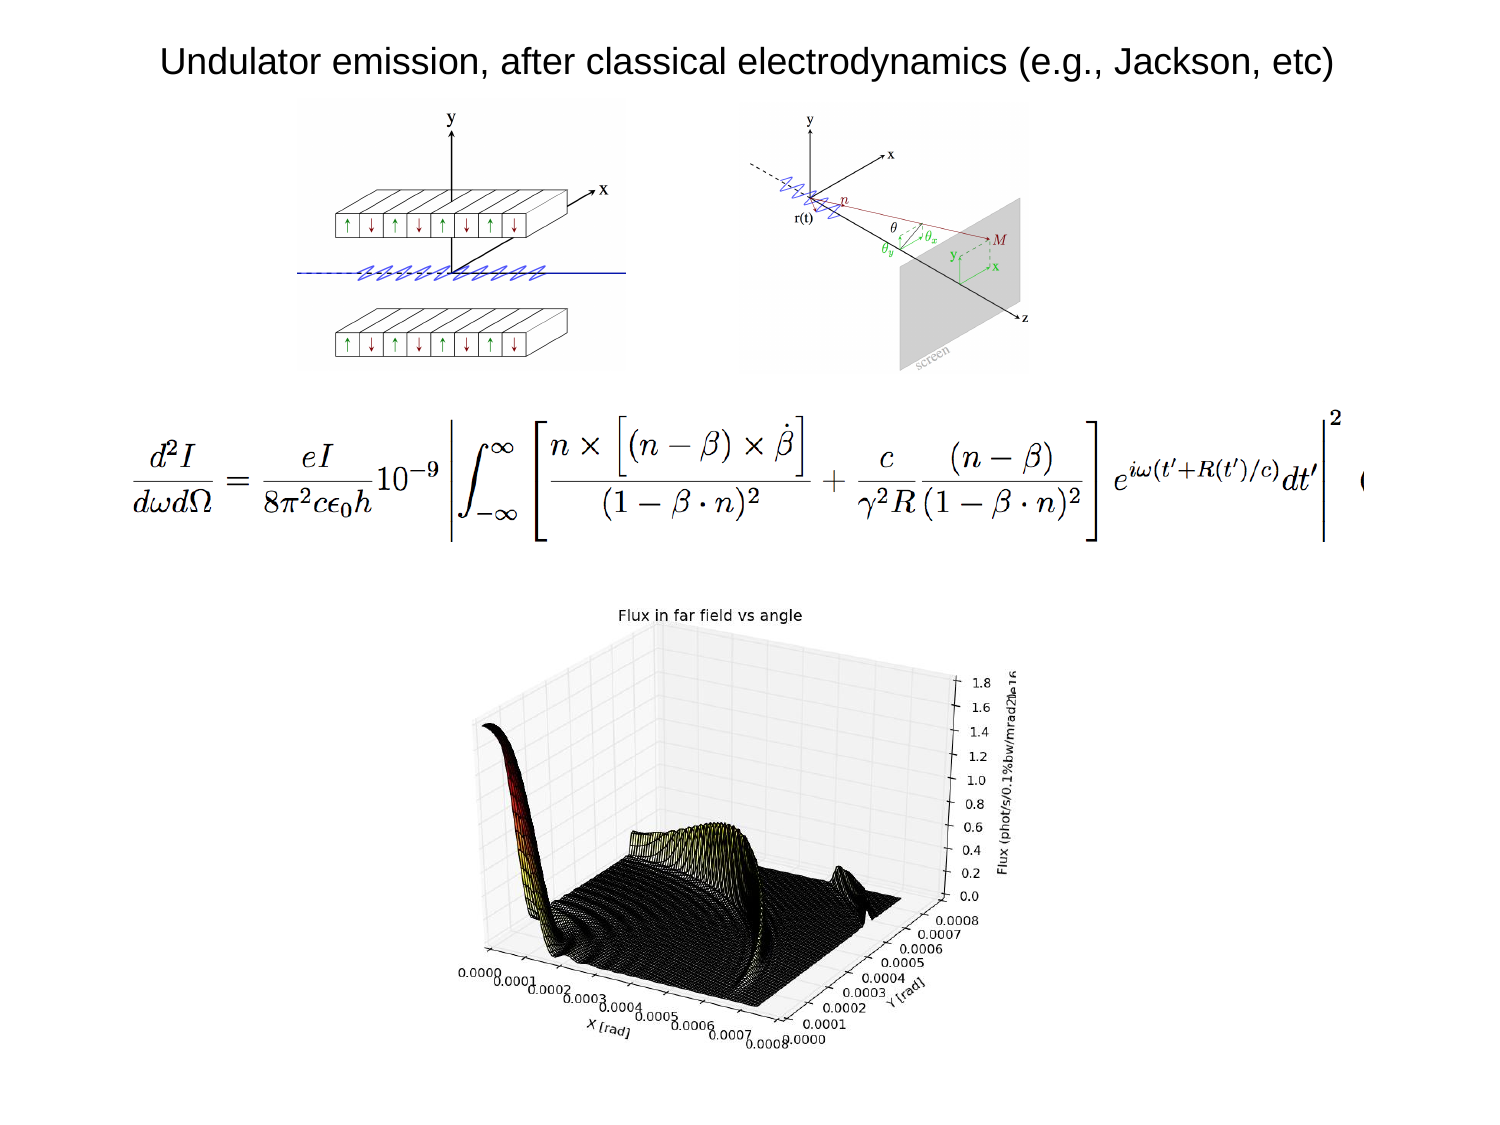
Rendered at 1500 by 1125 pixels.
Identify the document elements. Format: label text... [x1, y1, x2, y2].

picture [739, 101, 1029, 375]
title SINGLE ELECTRON PHOTON EMISSION (Zero emittance) [119, 20, 1471, 103]
picture [114, 392, 1365, 557]
text_box Undulator emission, after classical electrodynamics (e.g., Jackson, etc) [144, 29, 1395, 90]
picture [297, 98, 627, 371]
picture [402, 589, 1016, 1049]
